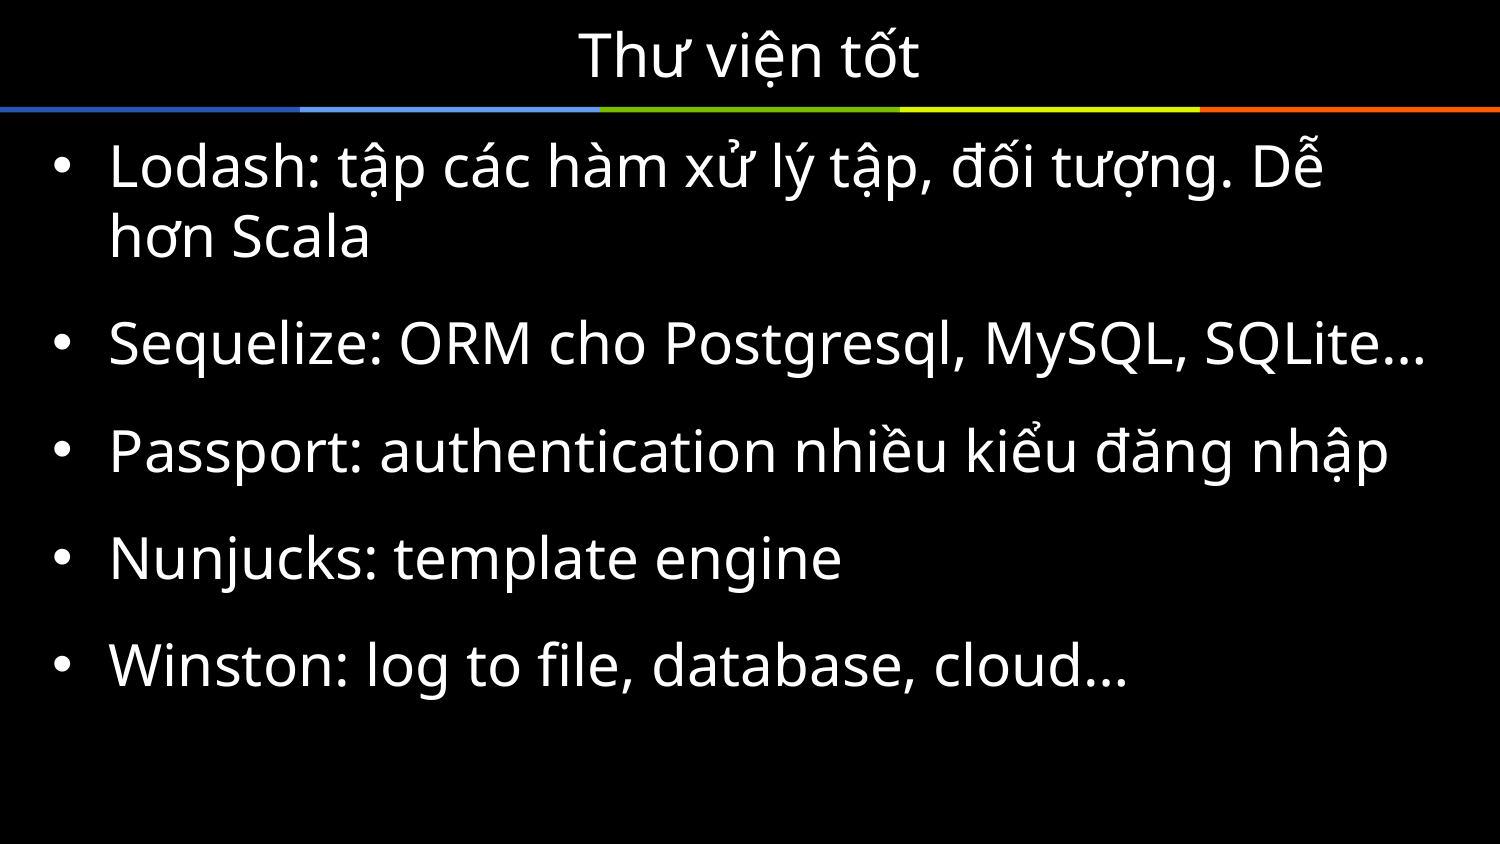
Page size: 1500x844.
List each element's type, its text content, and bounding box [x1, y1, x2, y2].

list Lodash: tập các hàm xử lý tập, đối tượng. Dễ hơn Scala Sequelize: ORM cho Postgresql, MySQL, SQLite… Passport: authentication nhiều kiểu đăng nhập Nunjucks: template engine Winston: log to file, database, cloud… [37, 121, 1463, 799]
title Thư viện tốt [37, 9, 1463, 98]
